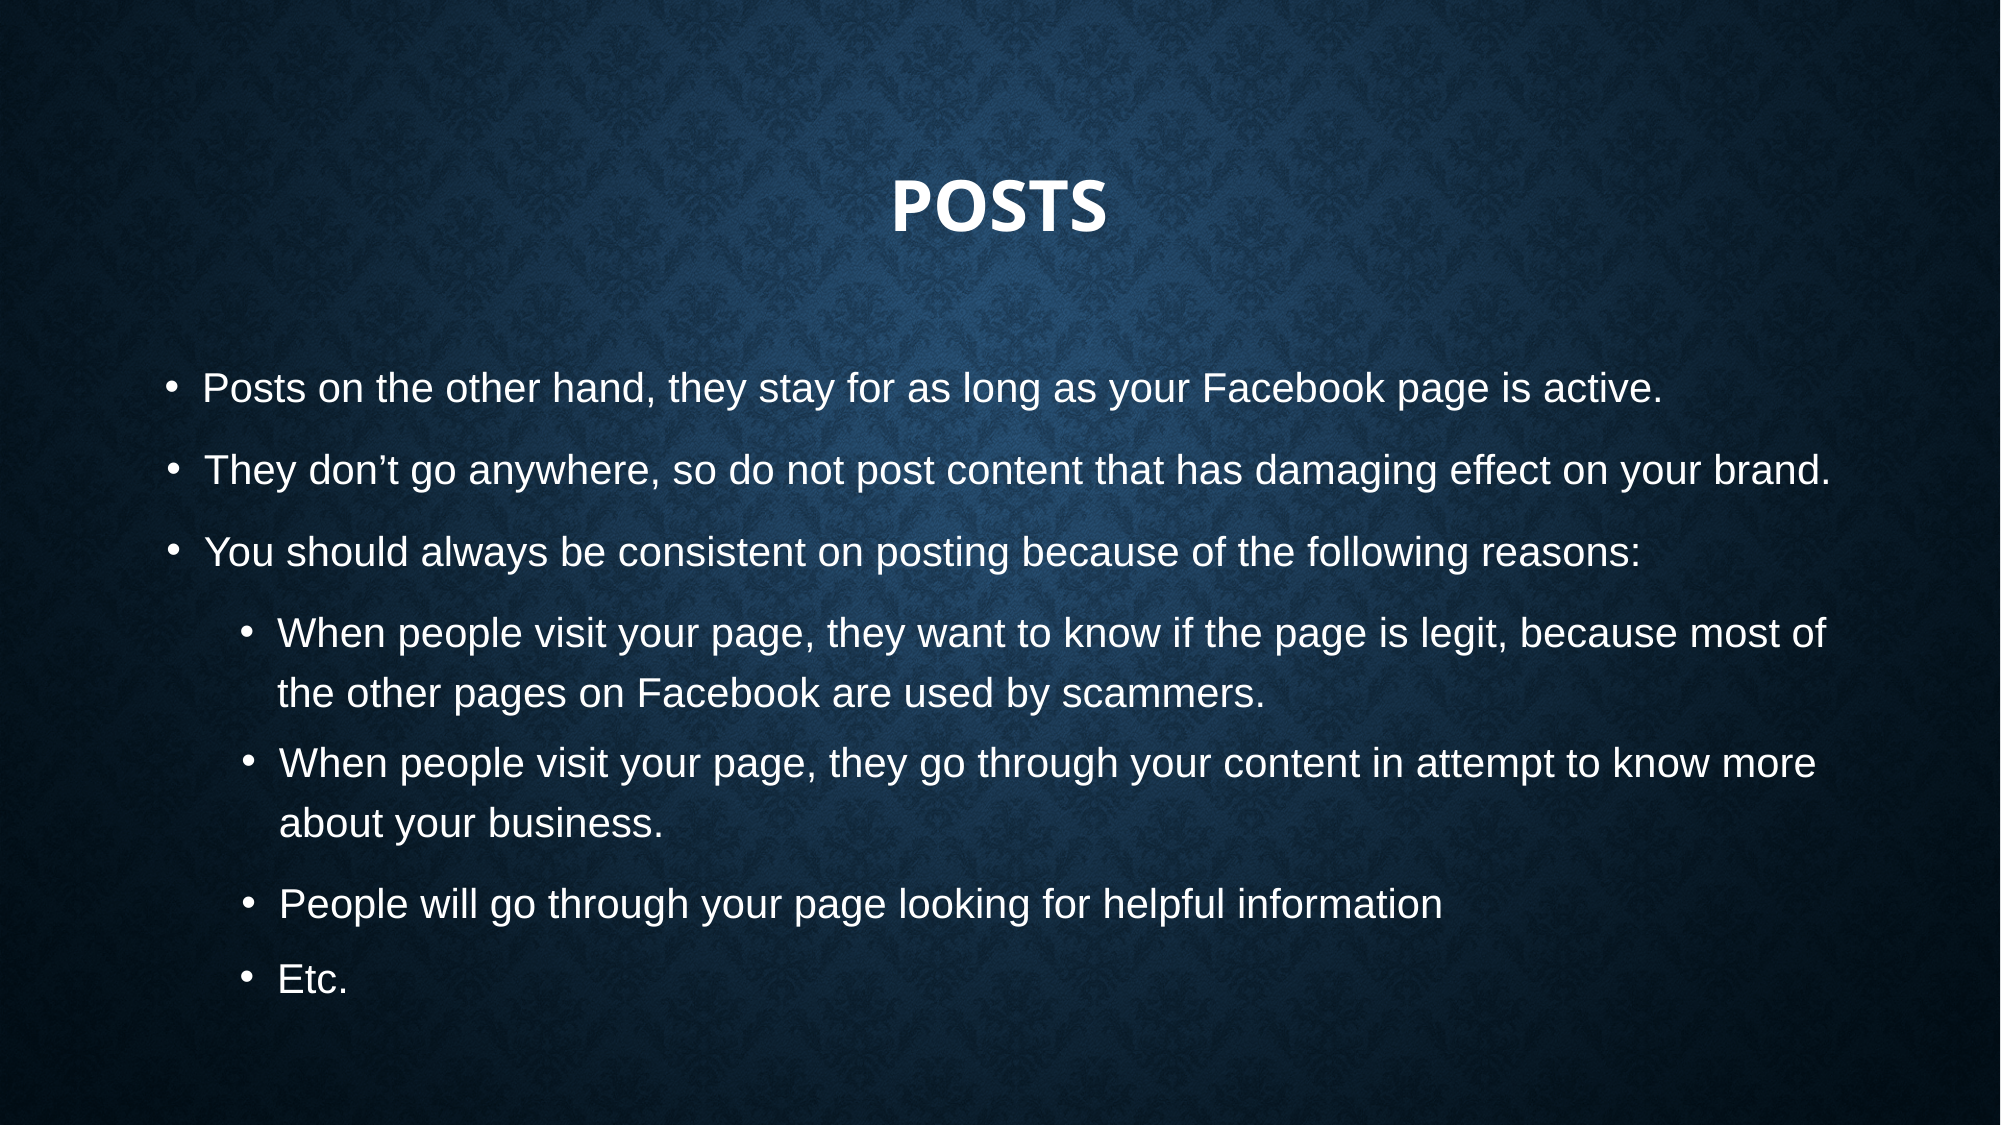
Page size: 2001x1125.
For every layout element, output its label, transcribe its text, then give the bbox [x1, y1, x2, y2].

text_box They don’t go anywhere, so do not post content that has damaging effect on your brand. [151, 425, 1850, 506]
title posts [149, 99, 1849, 318]
text_box People will go through your page looking for helpful information [151, 859, 1850, 950]
text_box When people visit your page, they go through your content in attempt to know more about your business. [151, 718, 1850, 859]
text_box You should always be consistent on posting because of the following reasons: [151, 506, 1850, 589]
text_box Etc. [149, 934, 1849, 1024]
text_box Posts on the other hand, they stay for as long as your Facebook page is active. [149, 343, 1849, 426]
text_box When people visit your page, they want to know if the page is legit, because most of the other pages on Facebook are used by scammers. [149, 588, 1849, 733]
